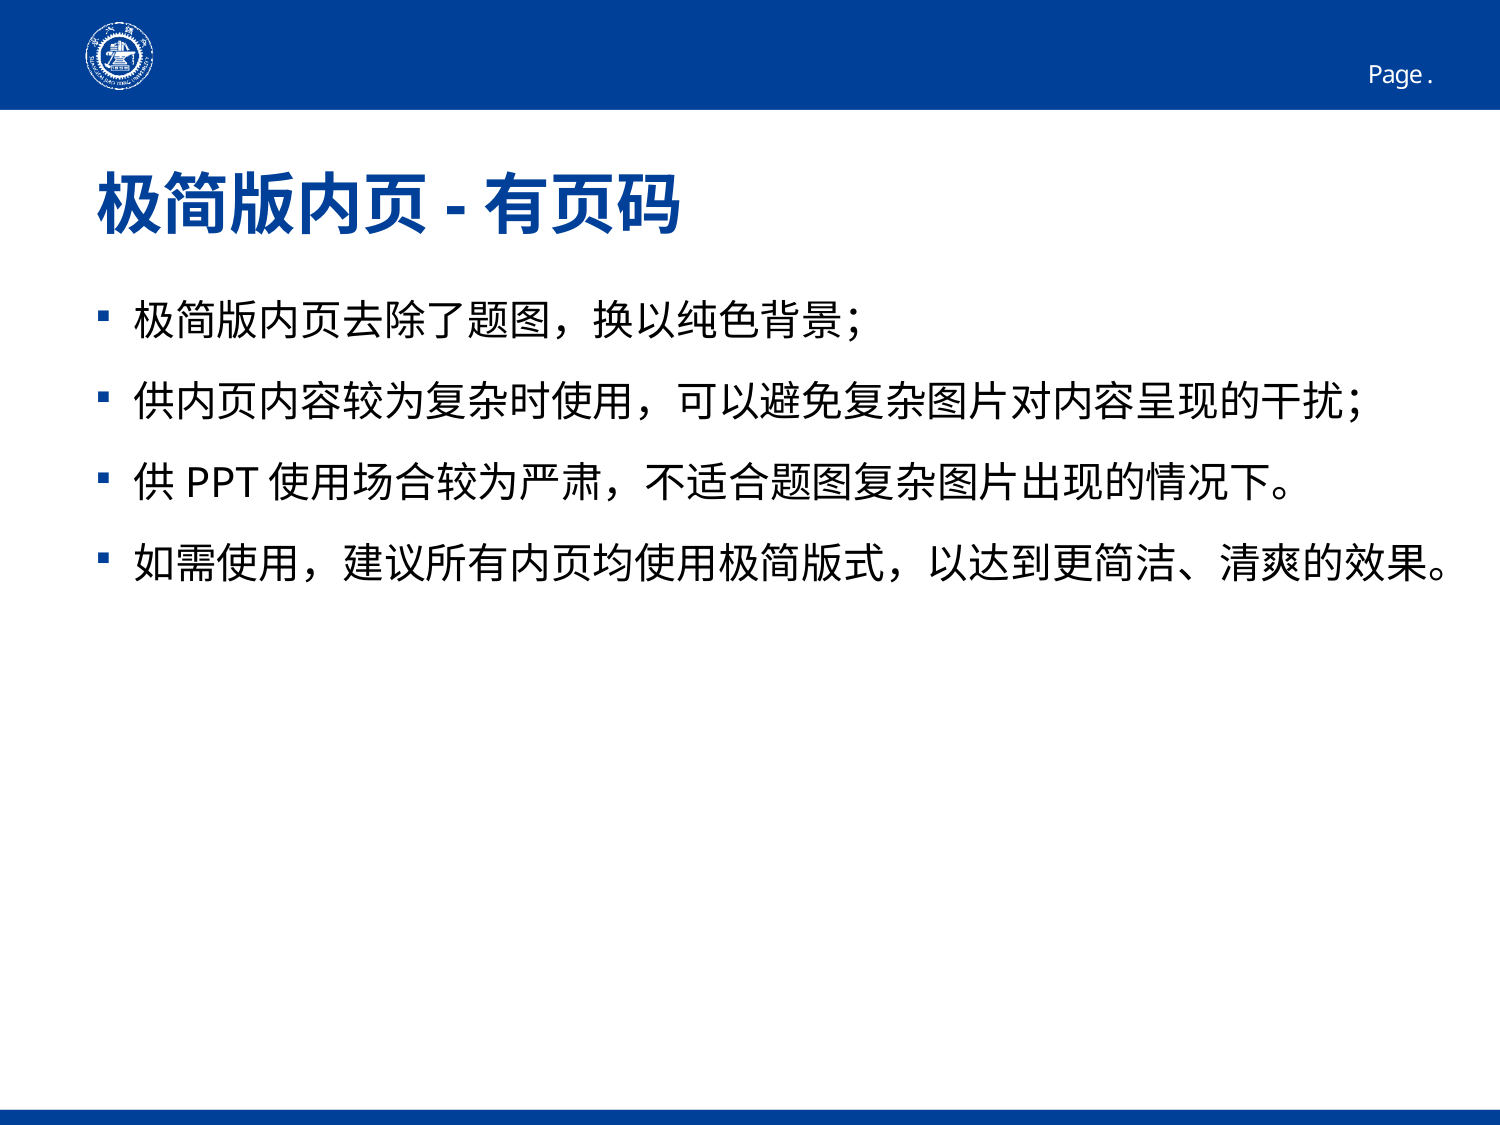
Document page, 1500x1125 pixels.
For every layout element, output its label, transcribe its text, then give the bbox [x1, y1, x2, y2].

slide_number 27 [1426, 51, 1487, 97]
title 极简版内页-有页码 [81, 159, 1455, 254]
picture [81, 17, 157, 93]
list 极简版内页去除了题图，换以纯色背景； 供内页内容较为复杂时使用，可以避免复杂图片对内容呈现的干扰； 供PPT使用场合较为严肃，不适合题图复杂图片出现的情况下。 如需使用，建议所有内页均使用极简版式，以达到更简洁、清爽的效果。 [81, 276, 1455, 1084]
